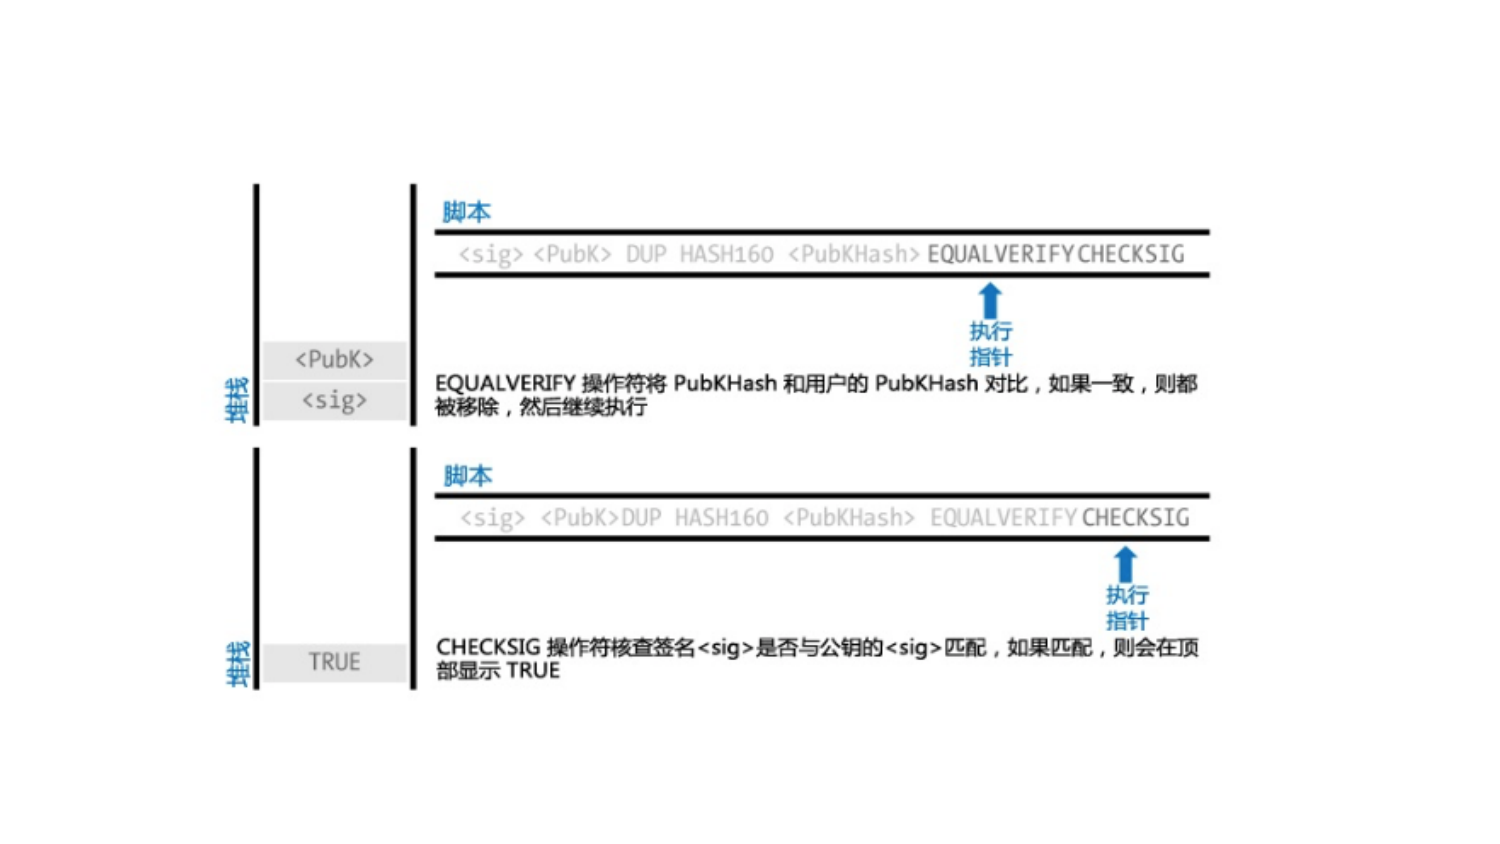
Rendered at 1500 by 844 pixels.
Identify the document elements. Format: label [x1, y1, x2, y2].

picture [182, 173, 1264, 707]
